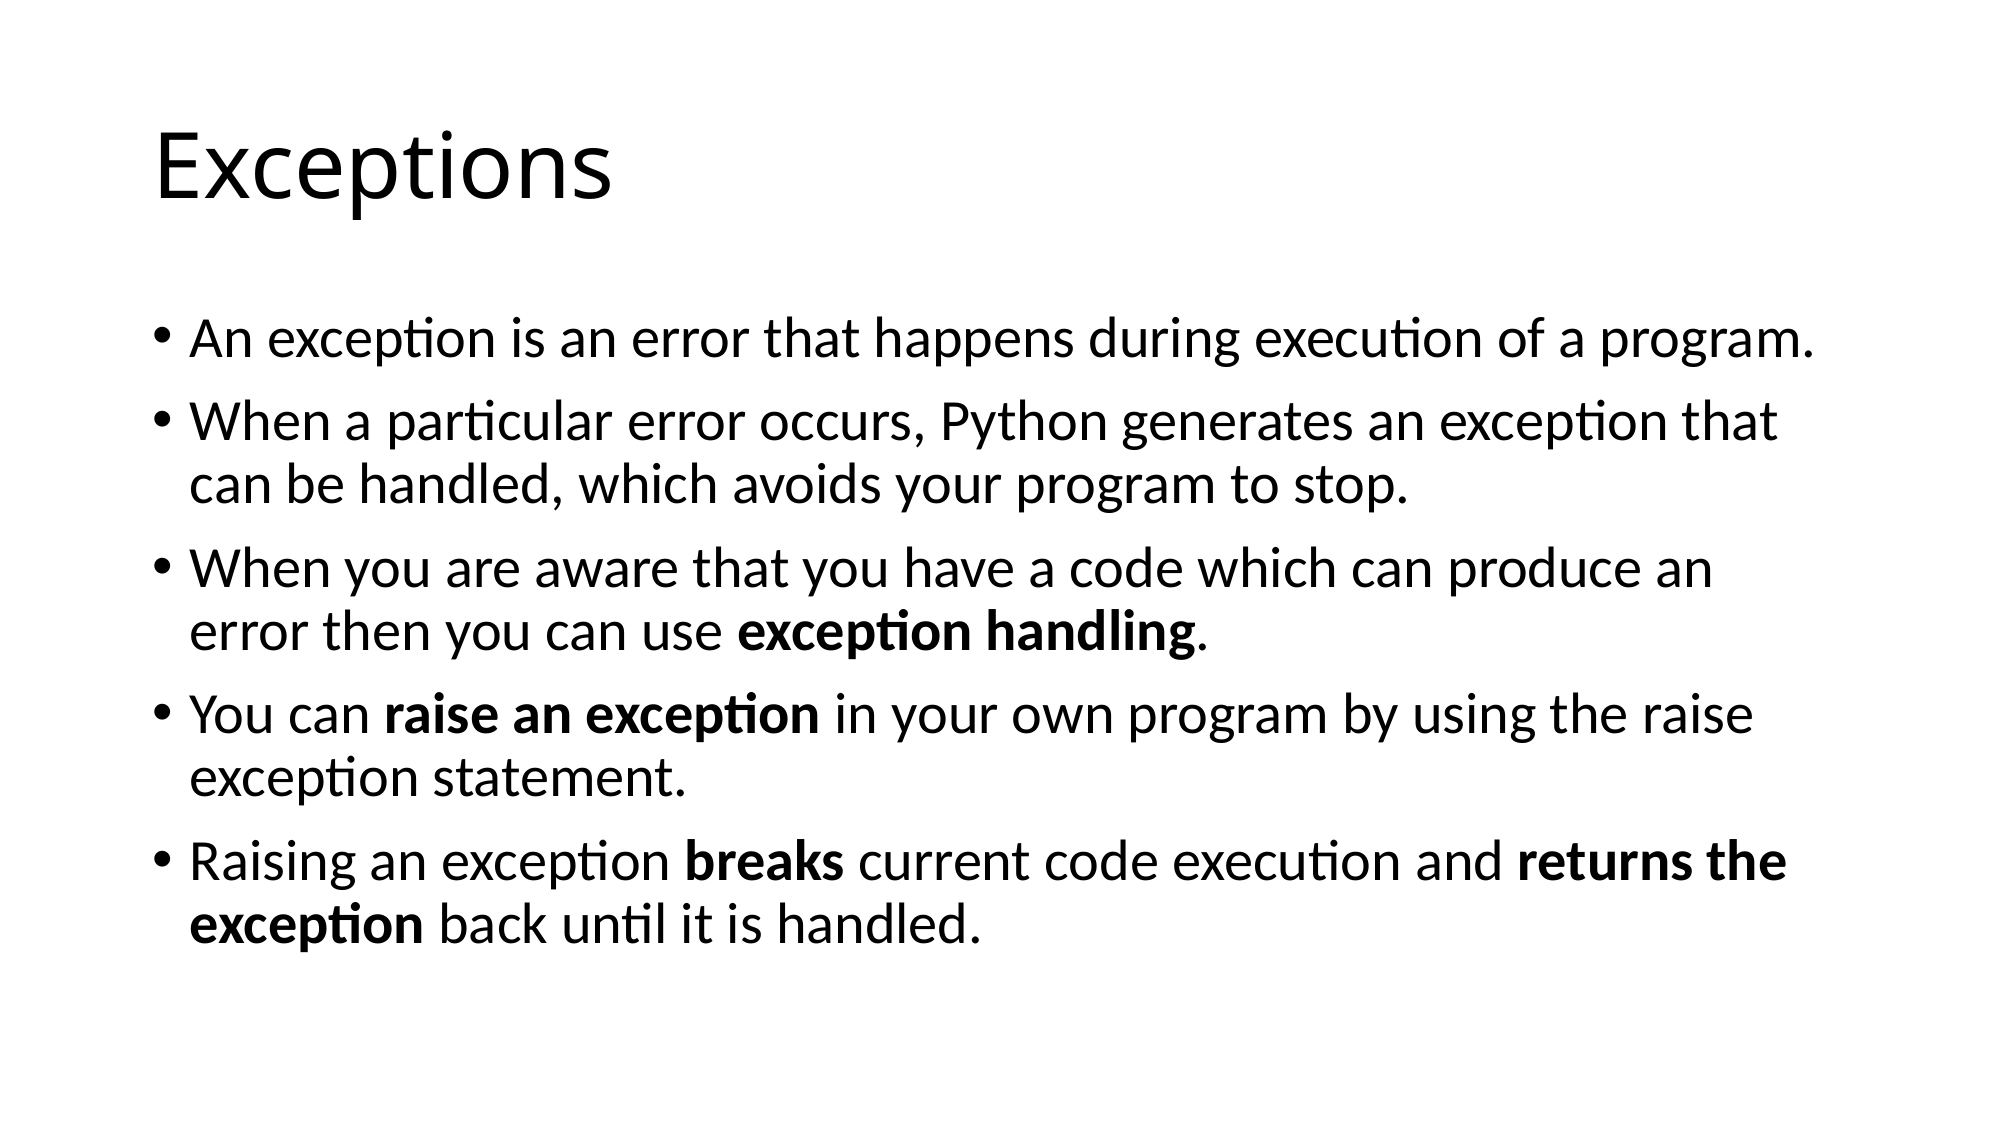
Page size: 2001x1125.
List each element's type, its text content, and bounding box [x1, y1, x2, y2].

list An exception is an error that happens during execution of a program. When a particular error occurs, Python generates an exception that can be handled, which avoids your program to stop. When you are aware that you have a code which can produce an error then you can use exception handling. You can raise an exception in your own program by using the raise exception statement. Raising an exception breaks current code execution and returns the exception back until it is handled. [137, 299, 1863, 1014]
title Exceptions [137, 59, 1863, 278]
